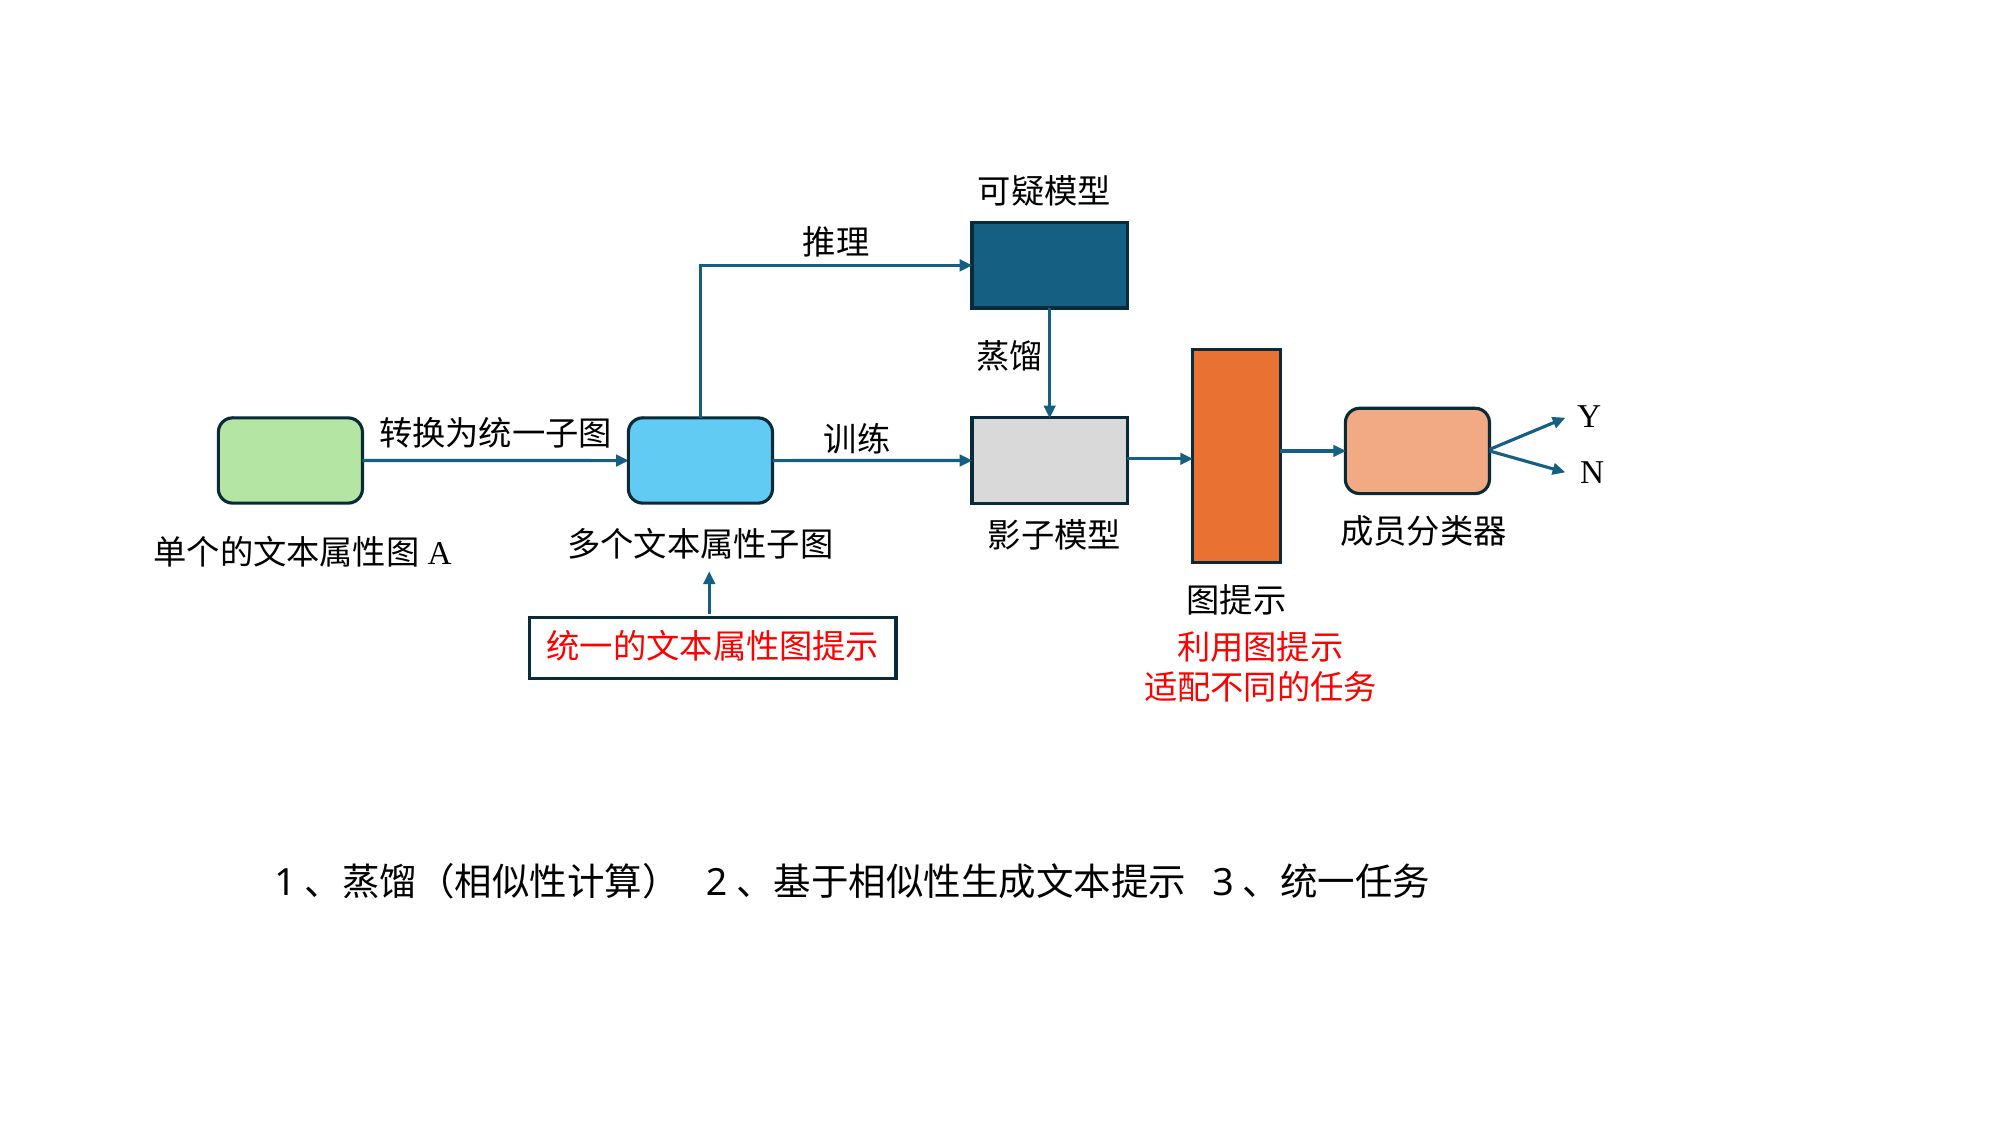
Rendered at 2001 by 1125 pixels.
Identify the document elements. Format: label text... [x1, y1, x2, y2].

text_box [626, 416, 775, 505]
text_box [1343, 406, 1492, 496]
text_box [759, 205, 913, 478]
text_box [1489, 450, 1566, 473]
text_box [1489, 417, 1566, 450]
text_box 单个的文本属性图A [138, 524, 467, 579]
text_box 影子模型 [973, 507, 1136, 562]
text_box 图提示 [1171, 571, 1302, 619]
text_box 转换为统一子图 [364, 404, 627, 459]
text_box 多个文本属性子图 [552, 516, 849, 571]
text_box N [1565, 442, 1620, 498]
text_box Y [1562, 386, 1617, 442]
text_box 利用图提示 适配不同的任务 [1129, 619, 1392, 714]
text_box 成员分类器 [1325, 503, 1522, 558]
text_box [970, 416, 1129, 505]
text_box 可疑模型 [963, 162, 1126, 218]
text_box 蒸馏 [1051, 327, 1059, 383]
text_box [528, 616, 898, 680]
text_box 1、蒸馏（相似性计算） 2、基于相似性生成文本提示 3、统一任务 [259, 850, 1454, 910]
text_box 蒸馏 [962, 327, 1049, 383]
text_box [216, 416, 365, 505]
text_box [1191, 348, 1282, 564]
text_box [970, 221, 1129, 310]
